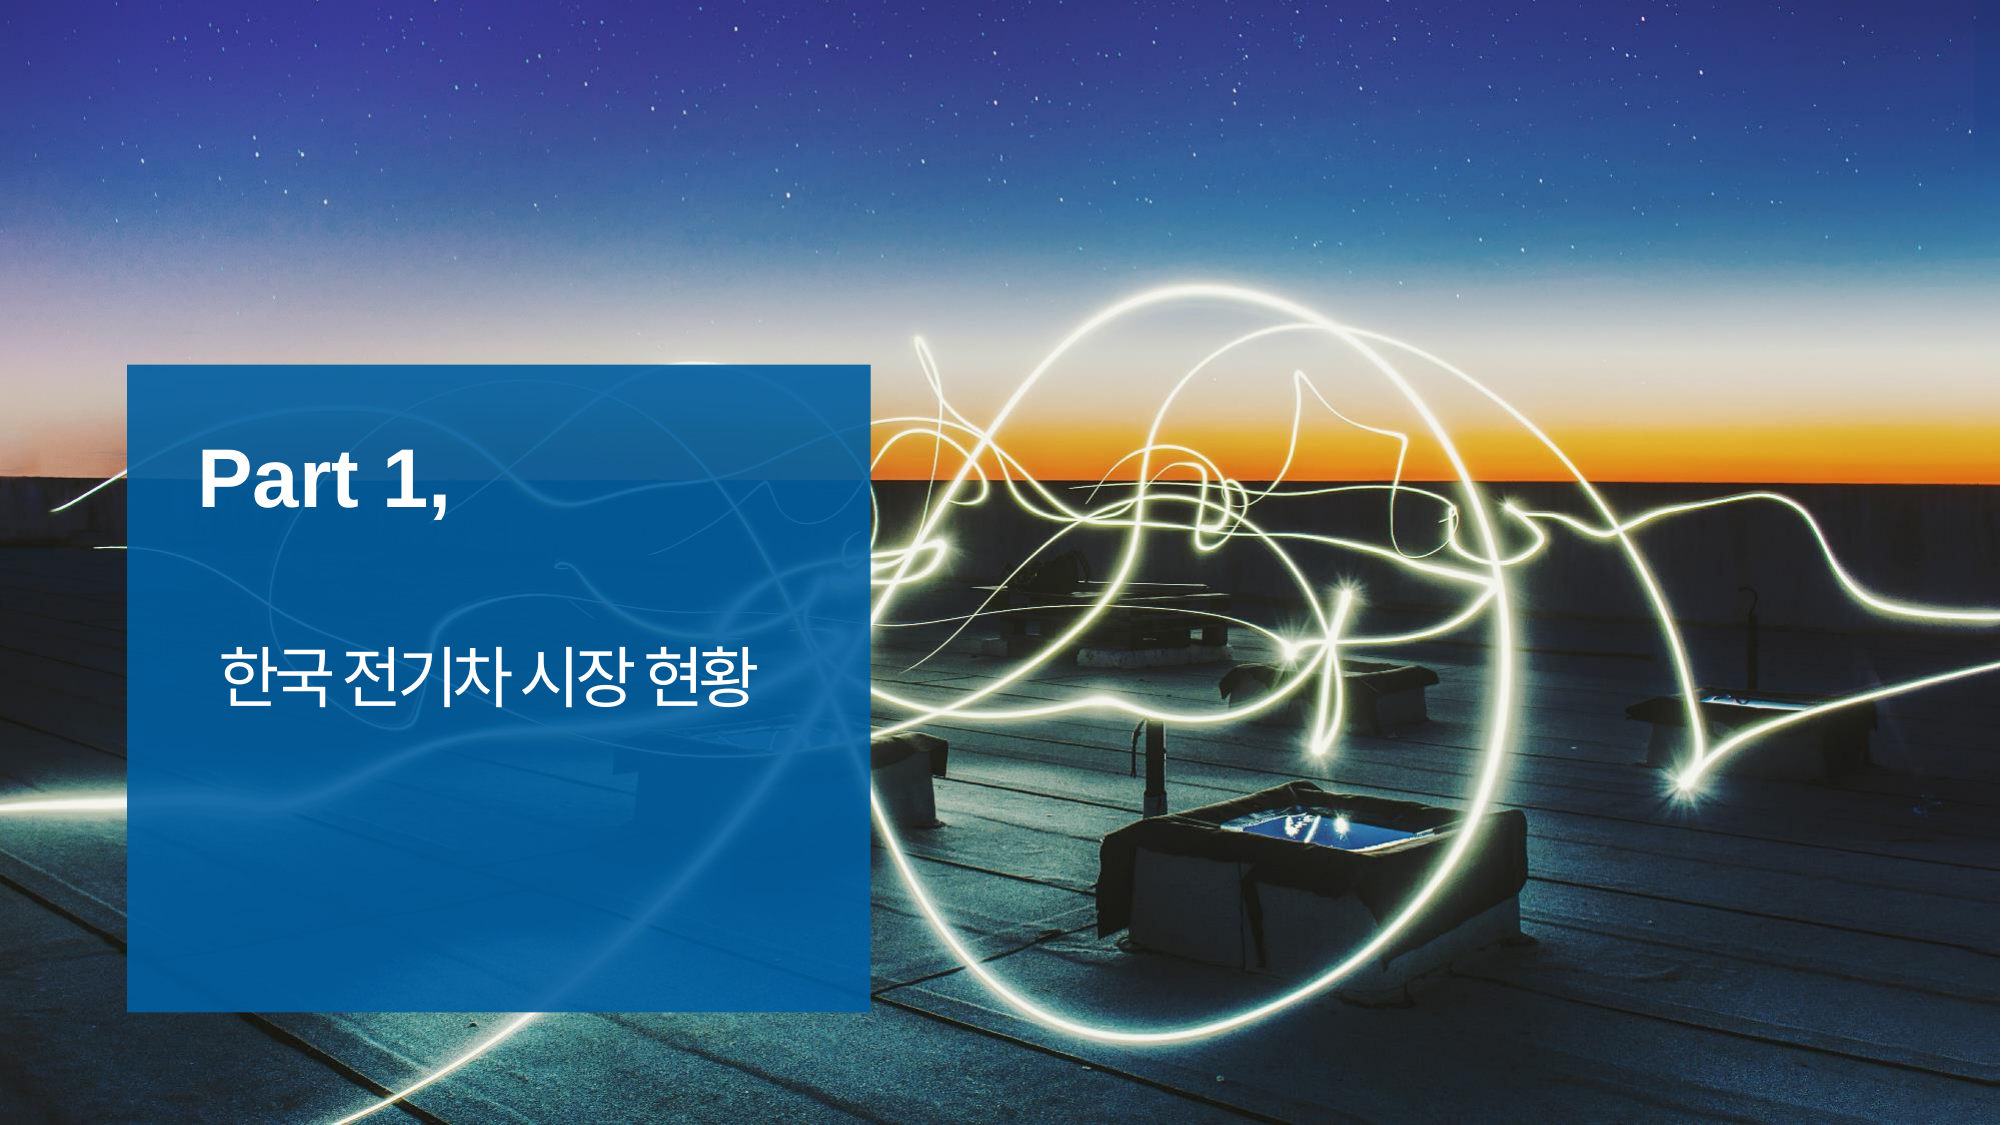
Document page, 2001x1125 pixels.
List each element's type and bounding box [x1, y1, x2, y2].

text_box [126, 364, 871, 1013]
picture [0, 0, 2000, 1125]
